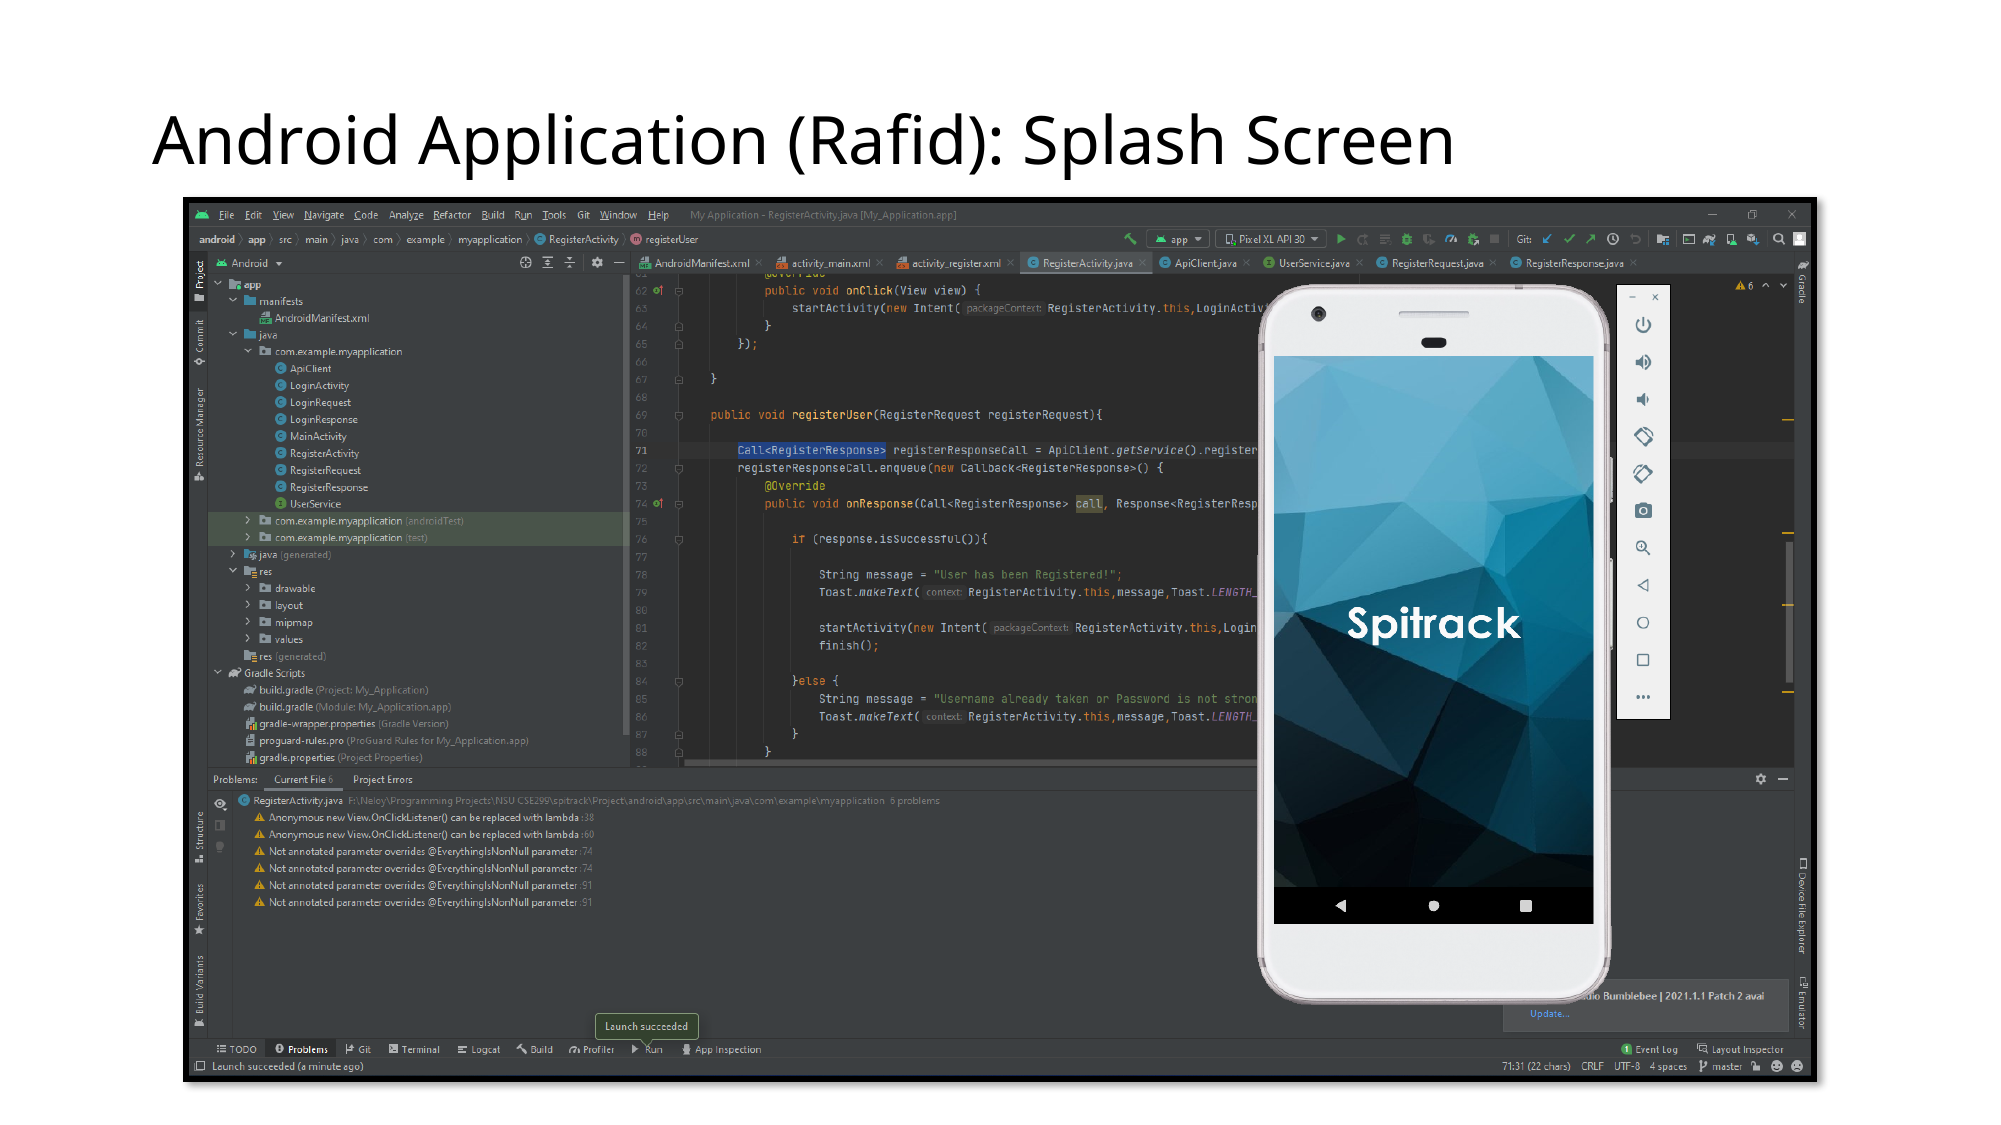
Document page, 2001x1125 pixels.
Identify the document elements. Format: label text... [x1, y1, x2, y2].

picture [189, 202, 1811, 1077]
text_box Android Application (Rafid): Splash Screen [137, 99, 1863, 203]
